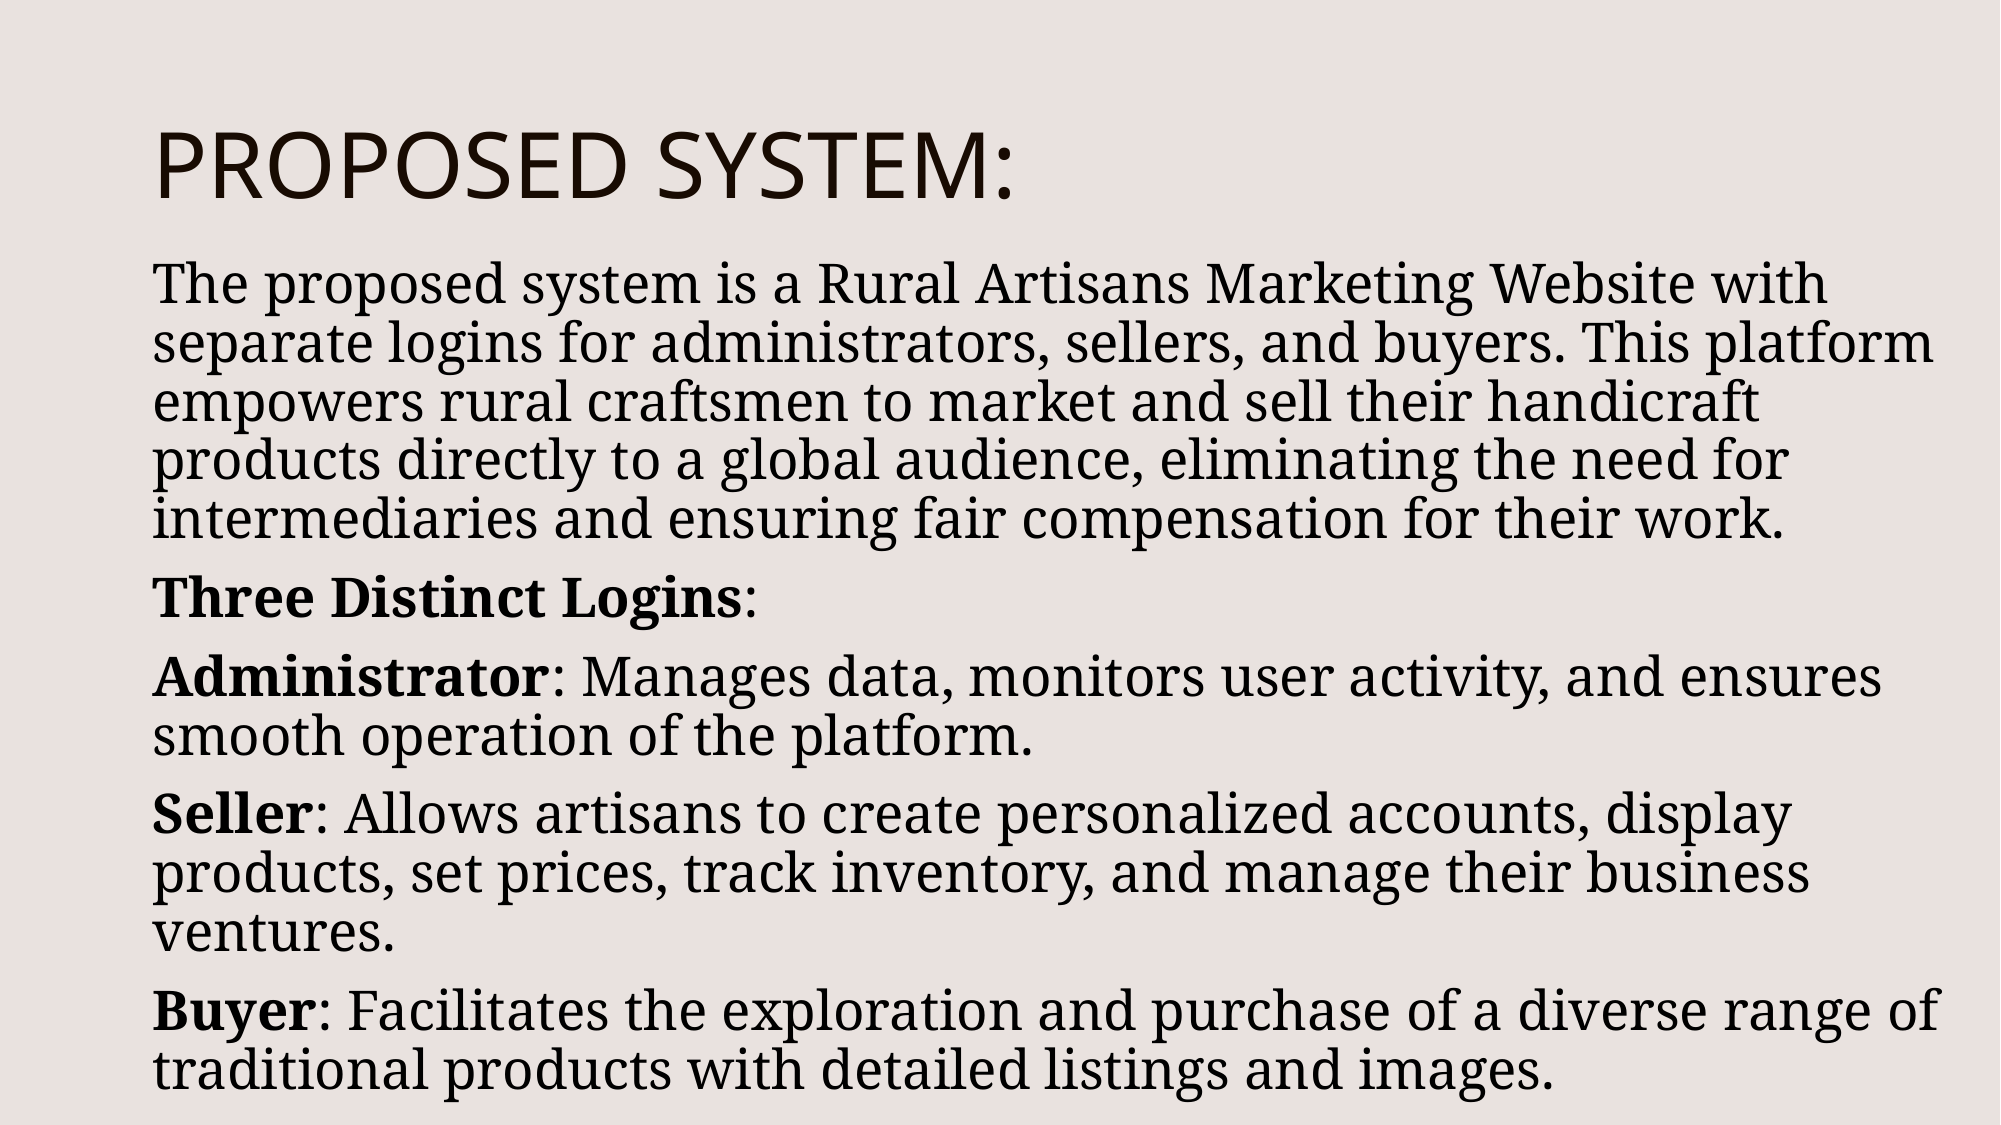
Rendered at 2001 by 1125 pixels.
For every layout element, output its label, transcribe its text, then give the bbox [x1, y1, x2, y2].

list The proposed system is a Rural Artisans Marketing Website with separate logins for administrators, sellers, and buyers. This platform empowers rural craftsmen to market and sell their handicraft products directly to a global audience, eliminating the need for intermediaries and ensuring fair compensation for their work. Three Distinct Logins: Administrator: Manages data, monitors user activity, and ensures smooth operation of the platform. Seller: Allows artisans to create personalized accounts, display products, set prices, track inventory, and manage their business ventures. Buyer: Facilitates the exploration and purchase of a diverse range of traditional products with detailed listings and images. [137, 248, 1973, 1125]
title PROPOSED SYSTEM: [137, 59, 1863, 248]
